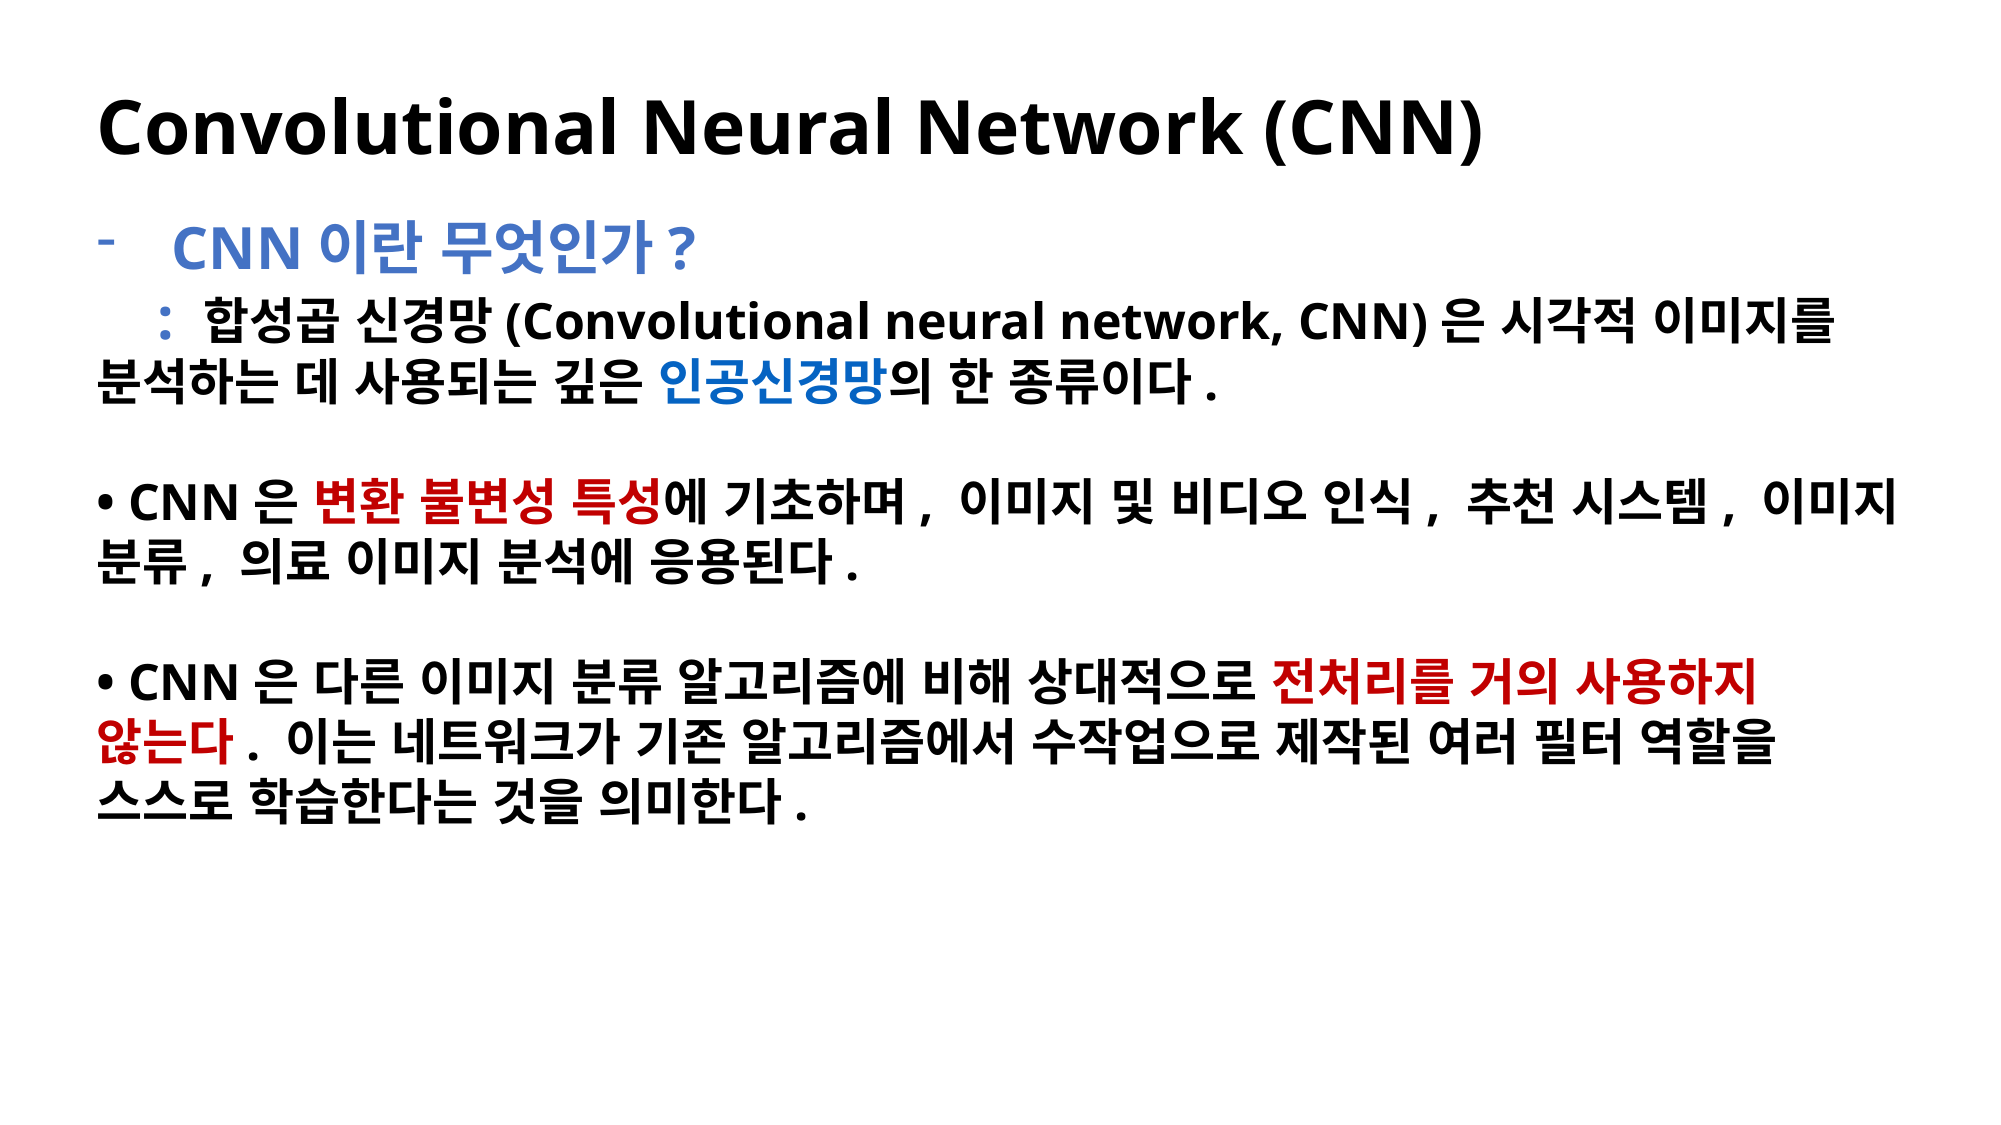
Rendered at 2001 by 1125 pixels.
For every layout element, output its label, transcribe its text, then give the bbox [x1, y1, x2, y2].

text_box CNN이란 무엇인가? : 합성곱 신경망(Convolutional neural network, CNN)은 시각적 이미지를 분석하는 데 사용되는 깊은 인공신경망의 한 종류이다. • CNN은 변환 불변성 특성에 기초하며, 이미지 및 비디오 인식, 추천 시스템, 이미지 분류, 의료 이미지 분석에 응용된다. • CNN은 다른 이미지 분류 알고리즘에 비해 상대적으로 전처리를 거의 사용하지 않는다. 이는 네트워크가 기존 알고리즘에서 수작업으로 제작된 여러 필터 역할을 스스로 학습한다는 것을 의미한다. [81, 203, 1919, 839]
title Convolutional Neural Network (CNN) [81, 55, 1931, 179]
